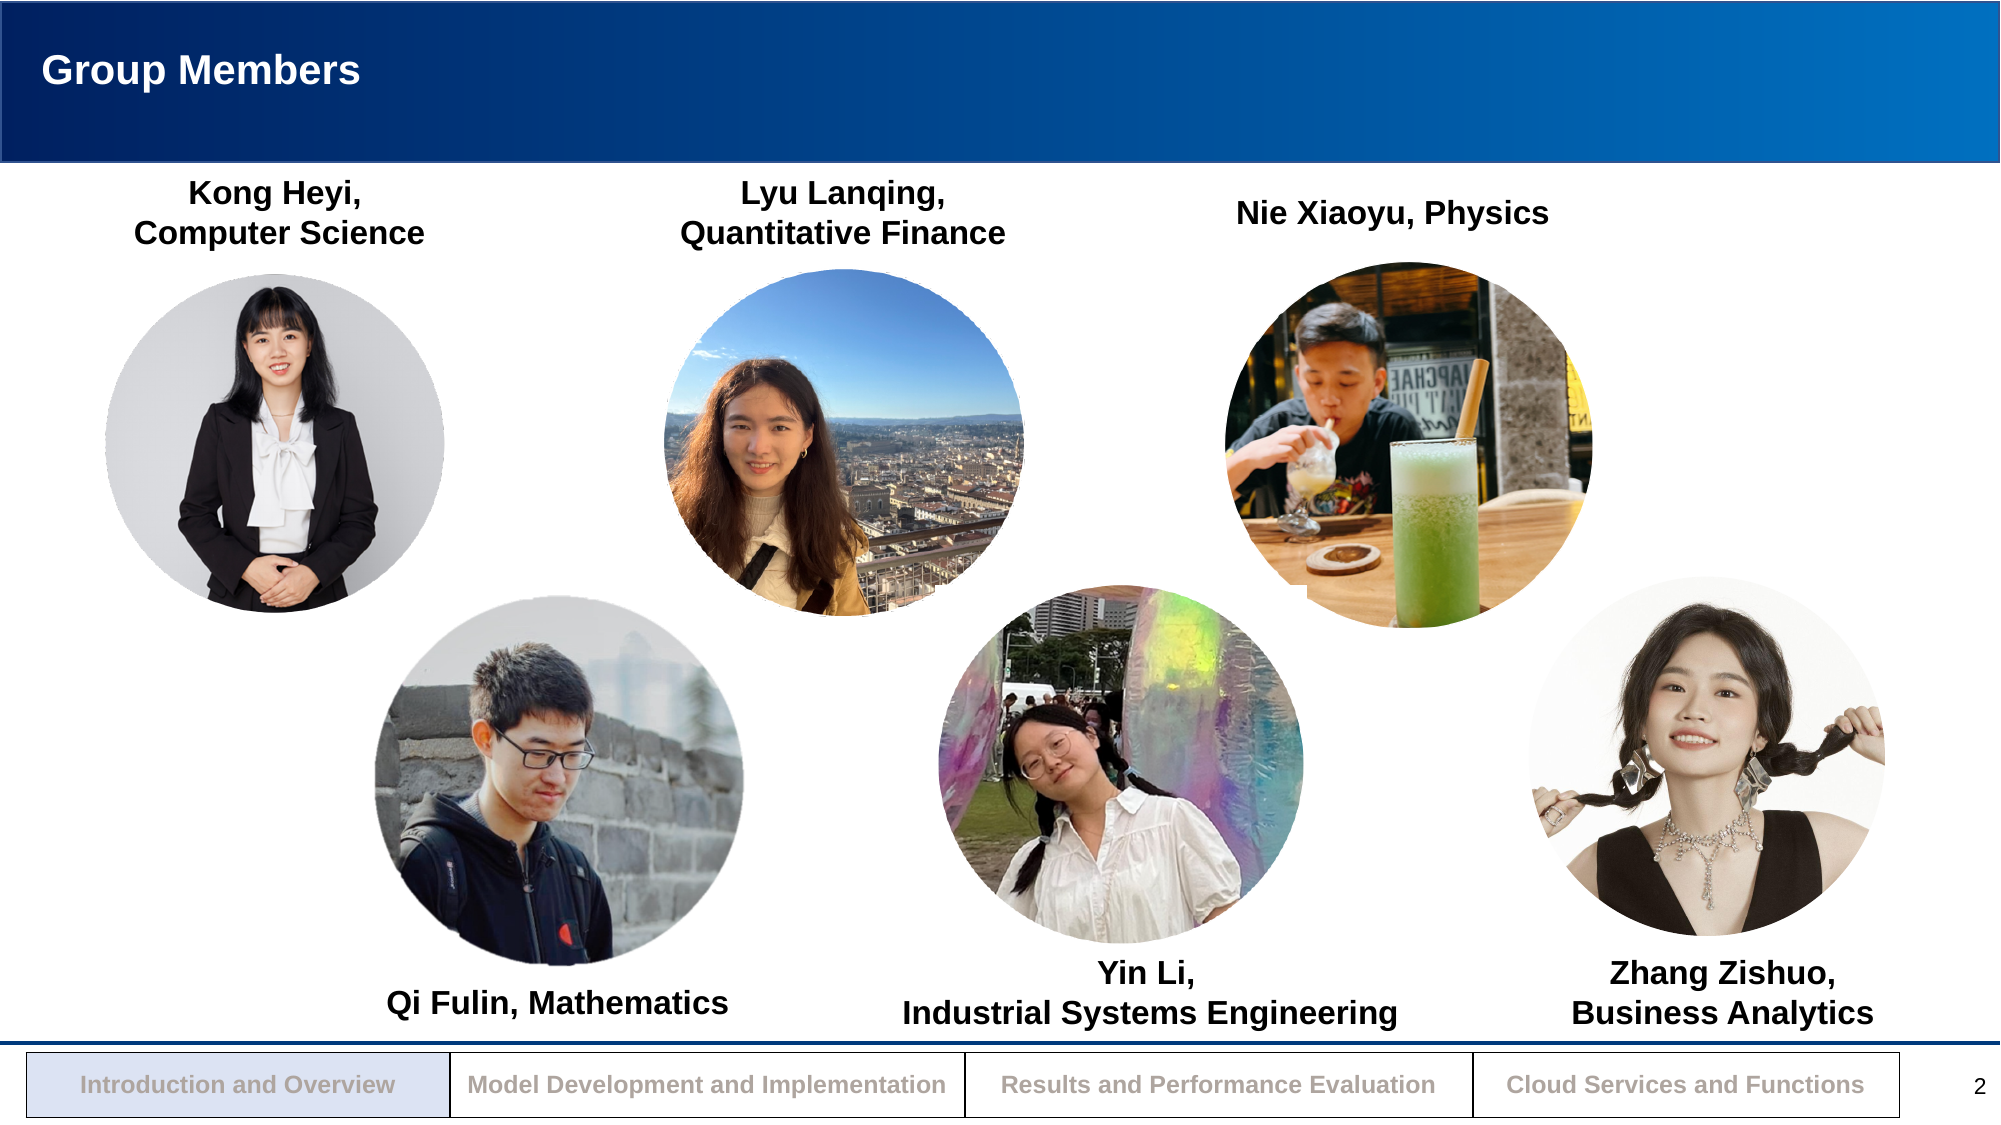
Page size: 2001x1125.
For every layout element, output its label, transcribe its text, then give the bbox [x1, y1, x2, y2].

title Group Members [26, 32, 1783, 111]
text_box Zhang Zishuo, Business Analytics [1528, 936, 1917, 1046]
picture [93, 256, 1886, 969]
text_box Nie Xiaoyu, Physics [1221, 176, 1732, 247]
text_box Qi Fulin, Mathematics [371, 966, 774, 1037]
text_box Lyu Lanqing, Quantitative Finance [662, 156, 1025, 266]
slide_number 2 [1942, 1059, 1999, 1111]
text_box Kong Heyi, Computer Science [0, 156, 561, 266]
text_box Yin Li, Industrial Systems Engineering [834, 936, 1468, 1046]
